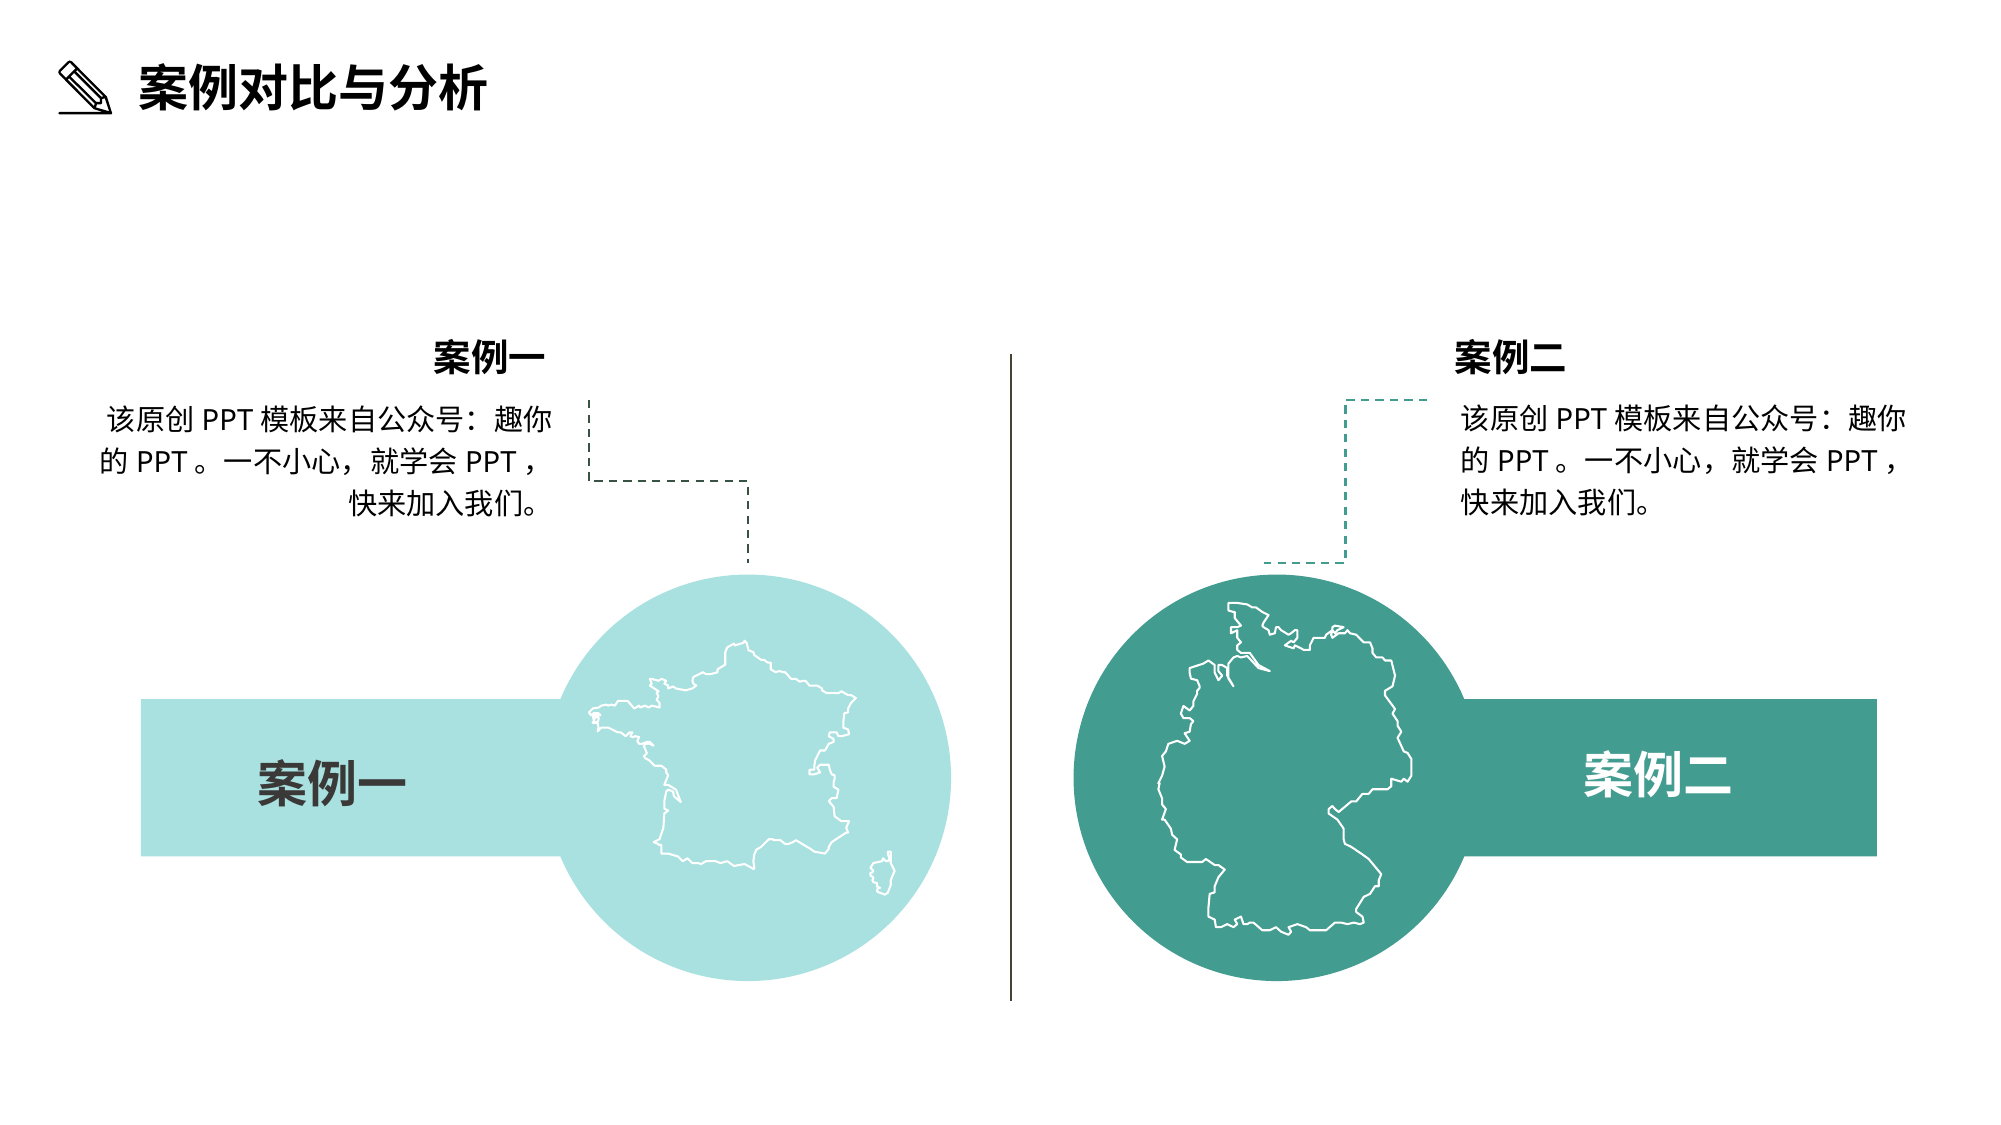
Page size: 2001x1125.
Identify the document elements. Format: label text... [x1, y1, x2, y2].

text_box 案例二 [1568, 731, 1734, 807]
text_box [1263, 400, 1428, 563]
text_box [1073, 574, 1465, 982]
text_box [870, 851, 895, 895]
text_box 案例一 [242, 740, 408, 816]
text_box [588, 640, 856, 869]
text_box [560, 574, 952, 982]
text_box 该原创PPT模板来自公众号：趣你的PPT。一不小心，就学会PPT，快来加入我们。 [84, 394, 553, 570]
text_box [58, 49, 508, 126]
text_box 该原创PPT模板来自公众号：趣你的PPT。一不小心，就学会PPT，快来加入我们。 [1460, 393, 1930, 569]
text_box [1158, 602, 1412, 935]
text_box 案例二 [1439, 326, 1706, 387]
text_box [1329, 699, 1877, 857]
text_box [587, 401, 750, 562]
text_box 案例一 [305, 326, 561, 387]
text_box [140, 699, 679, 857]
